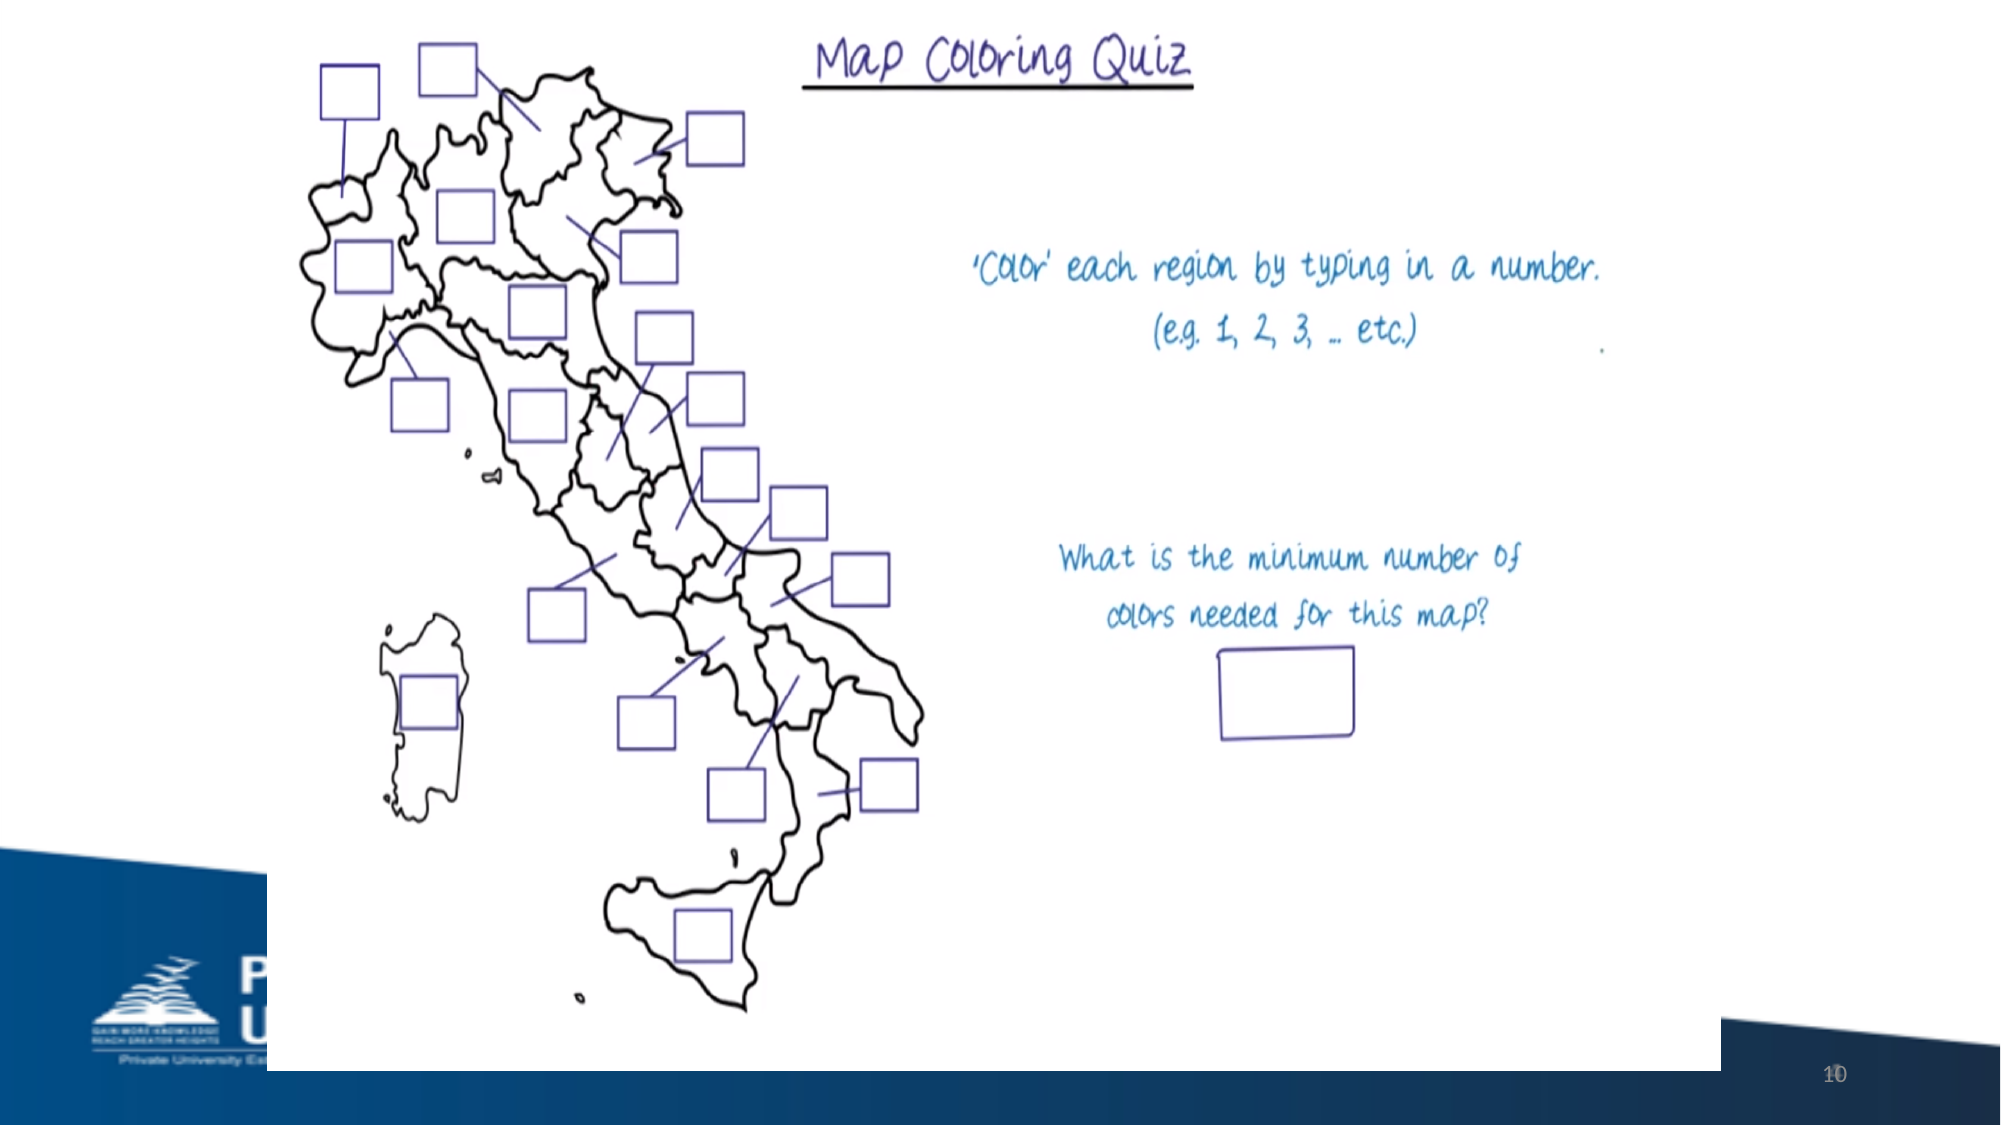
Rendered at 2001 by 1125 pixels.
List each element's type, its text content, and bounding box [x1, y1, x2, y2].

picture [0, 0, 2001, 1125]
slide_number 10 [1412, 1042, 1863, 1103]
